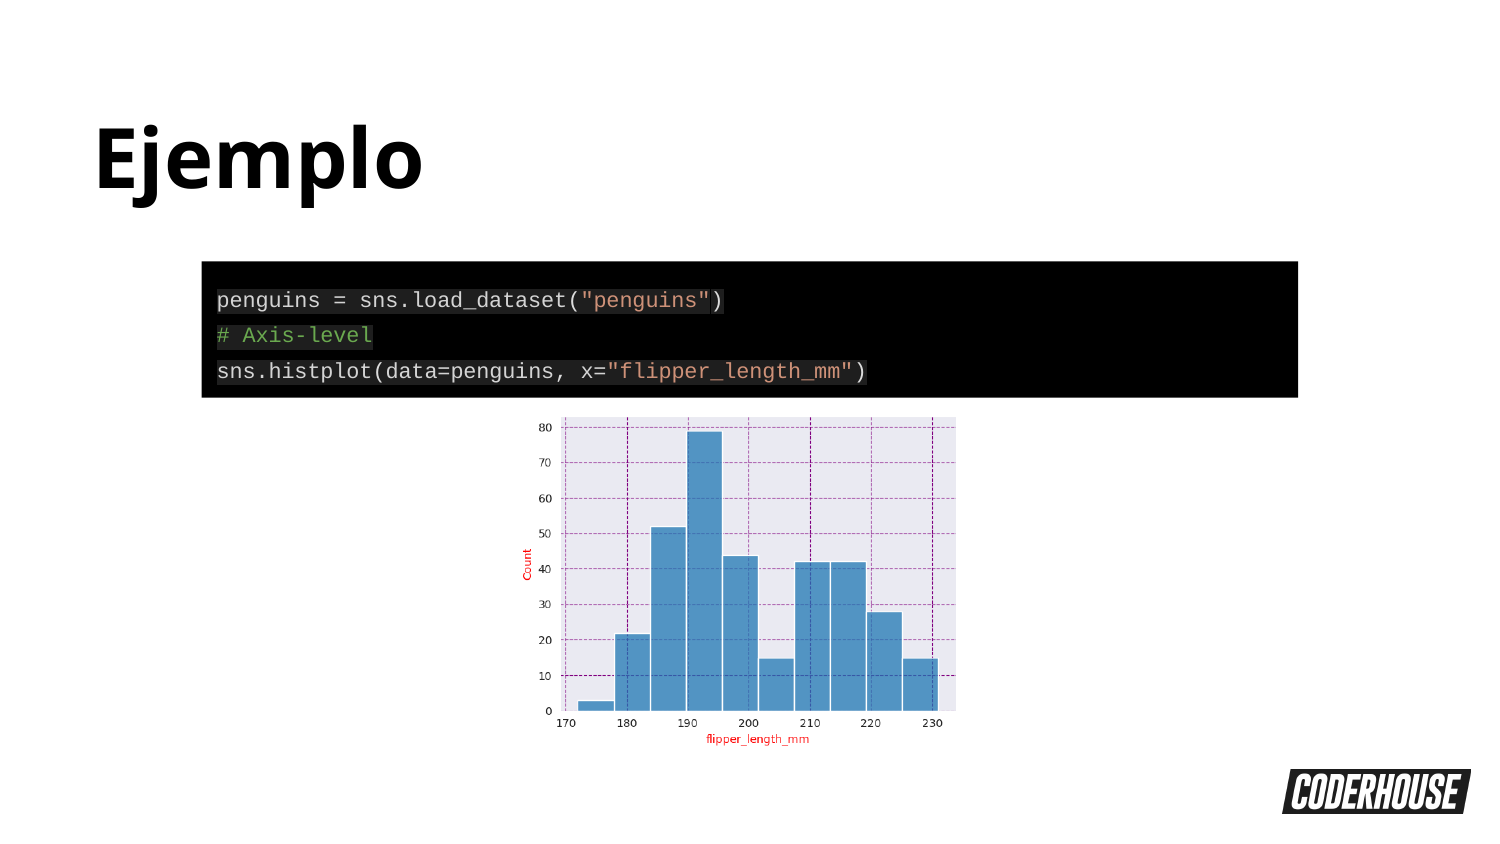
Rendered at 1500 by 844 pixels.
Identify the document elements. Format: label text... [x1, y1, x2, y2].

text_box Ejemplo [77, 101, 1414, 222]
text_box penguins = sns.load_dataset("penguins") # Axis-level sns.histplot(data=penguins, x="flipper_length_mm") [201, 261, 1299, 398]
picture [513, 407, 963, 754]
picture [1281, 769, 1471, 814]
